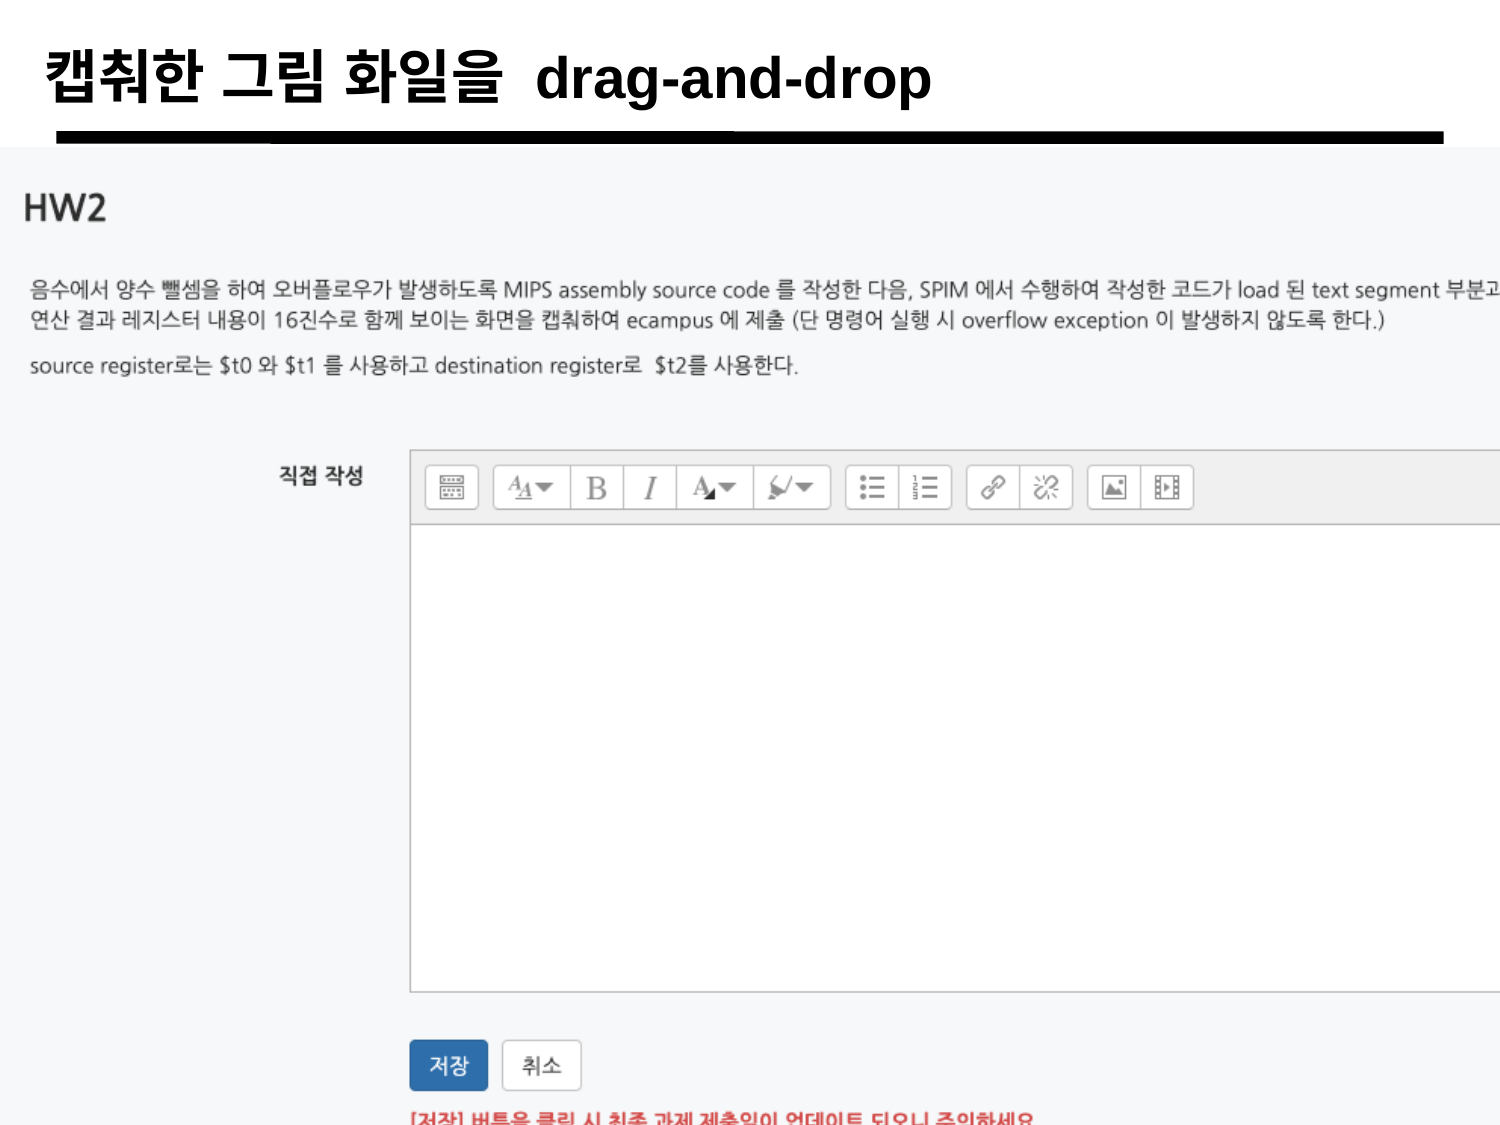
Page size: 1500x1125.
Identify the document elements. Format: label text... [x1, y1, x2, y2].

picture [0, 146, 1500, 1125]
title 캡춰한 그림 화일을 drag-and-drop [36, 24, 1288, 126]
